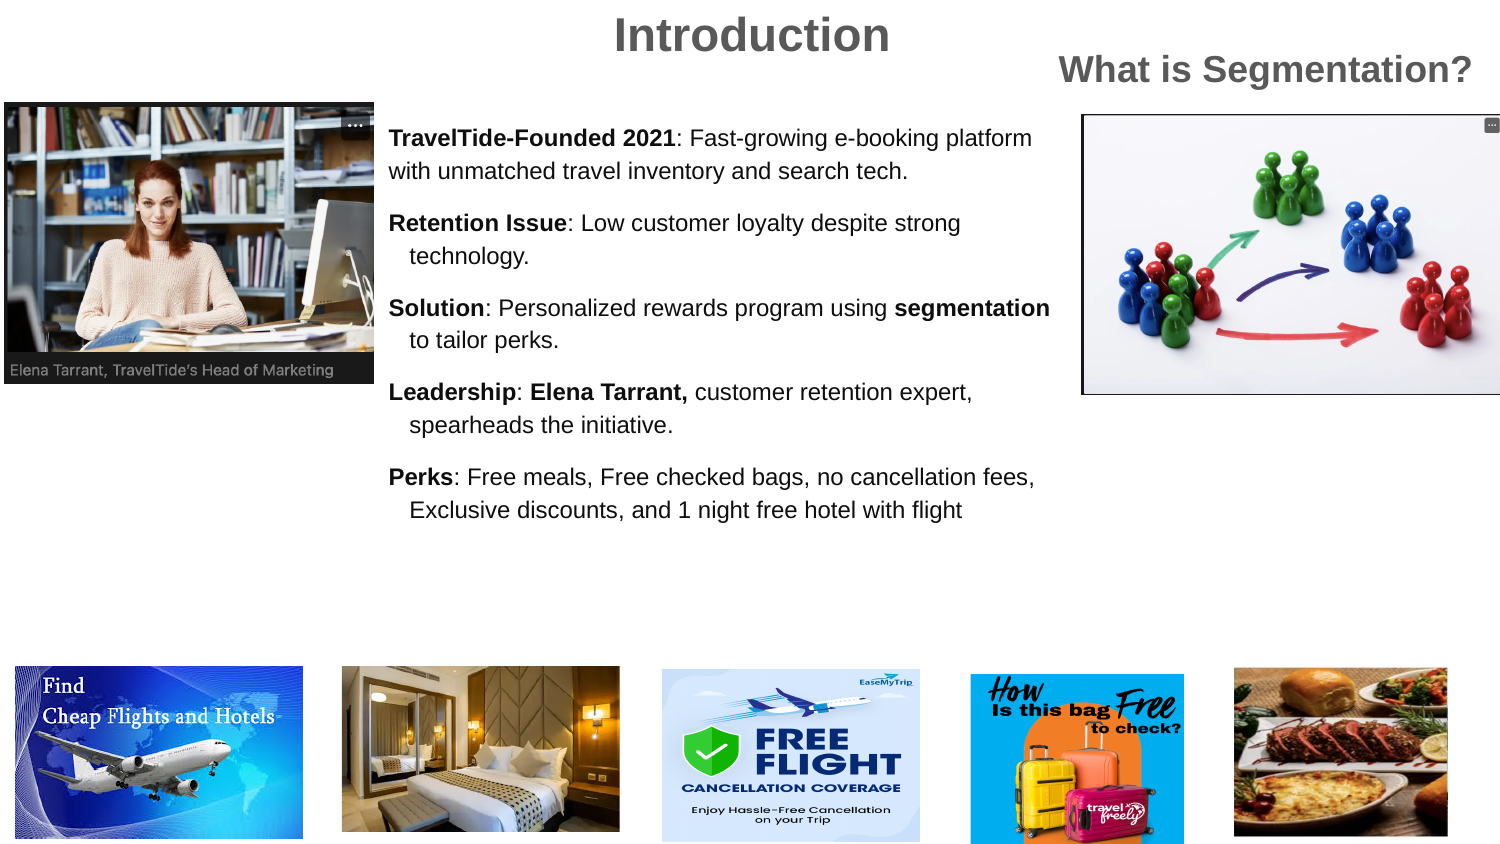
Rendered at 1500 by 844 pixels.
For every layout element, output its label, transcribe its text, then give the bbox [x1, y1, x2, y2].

picture [14, 666, 303, 840]
picture [1149, 704, 1155, 715]
text_box TravelTide-Founded 2021: Fast-growing e-booking platform with unmatched travel inventory and search tech. Retention Issue: Low customer loyalty despite strong technology. Solution: Personalized rewards program using segmentation to tailor perks. Leadership: Elena Tarrant, customer retention expert, spearheads the initiative. Perks: Free meals, Free checked bags, no cancellation fees, Exclusive discounts, and 1 night free hotel with flight [373, 102, 1082, 542]
picture [341, 666, 620, 832]
picture [1120, 693, 1127, 701]
picture [4, 102, 374, 384]
picture [662, 669, 920, 842]
picture [1016, 703, 1155, 844]
text_box What is Segmentation? [1043, 30, 1500, 112]
picture [1081, 114, 1500, 396]
picture [1233, 665, 1448, 838]
subtitle Introduction [4, 2, 1500, 81]
picture [1137, 700, 1143, 713]
picture [1161, 705, 1167, 715]
